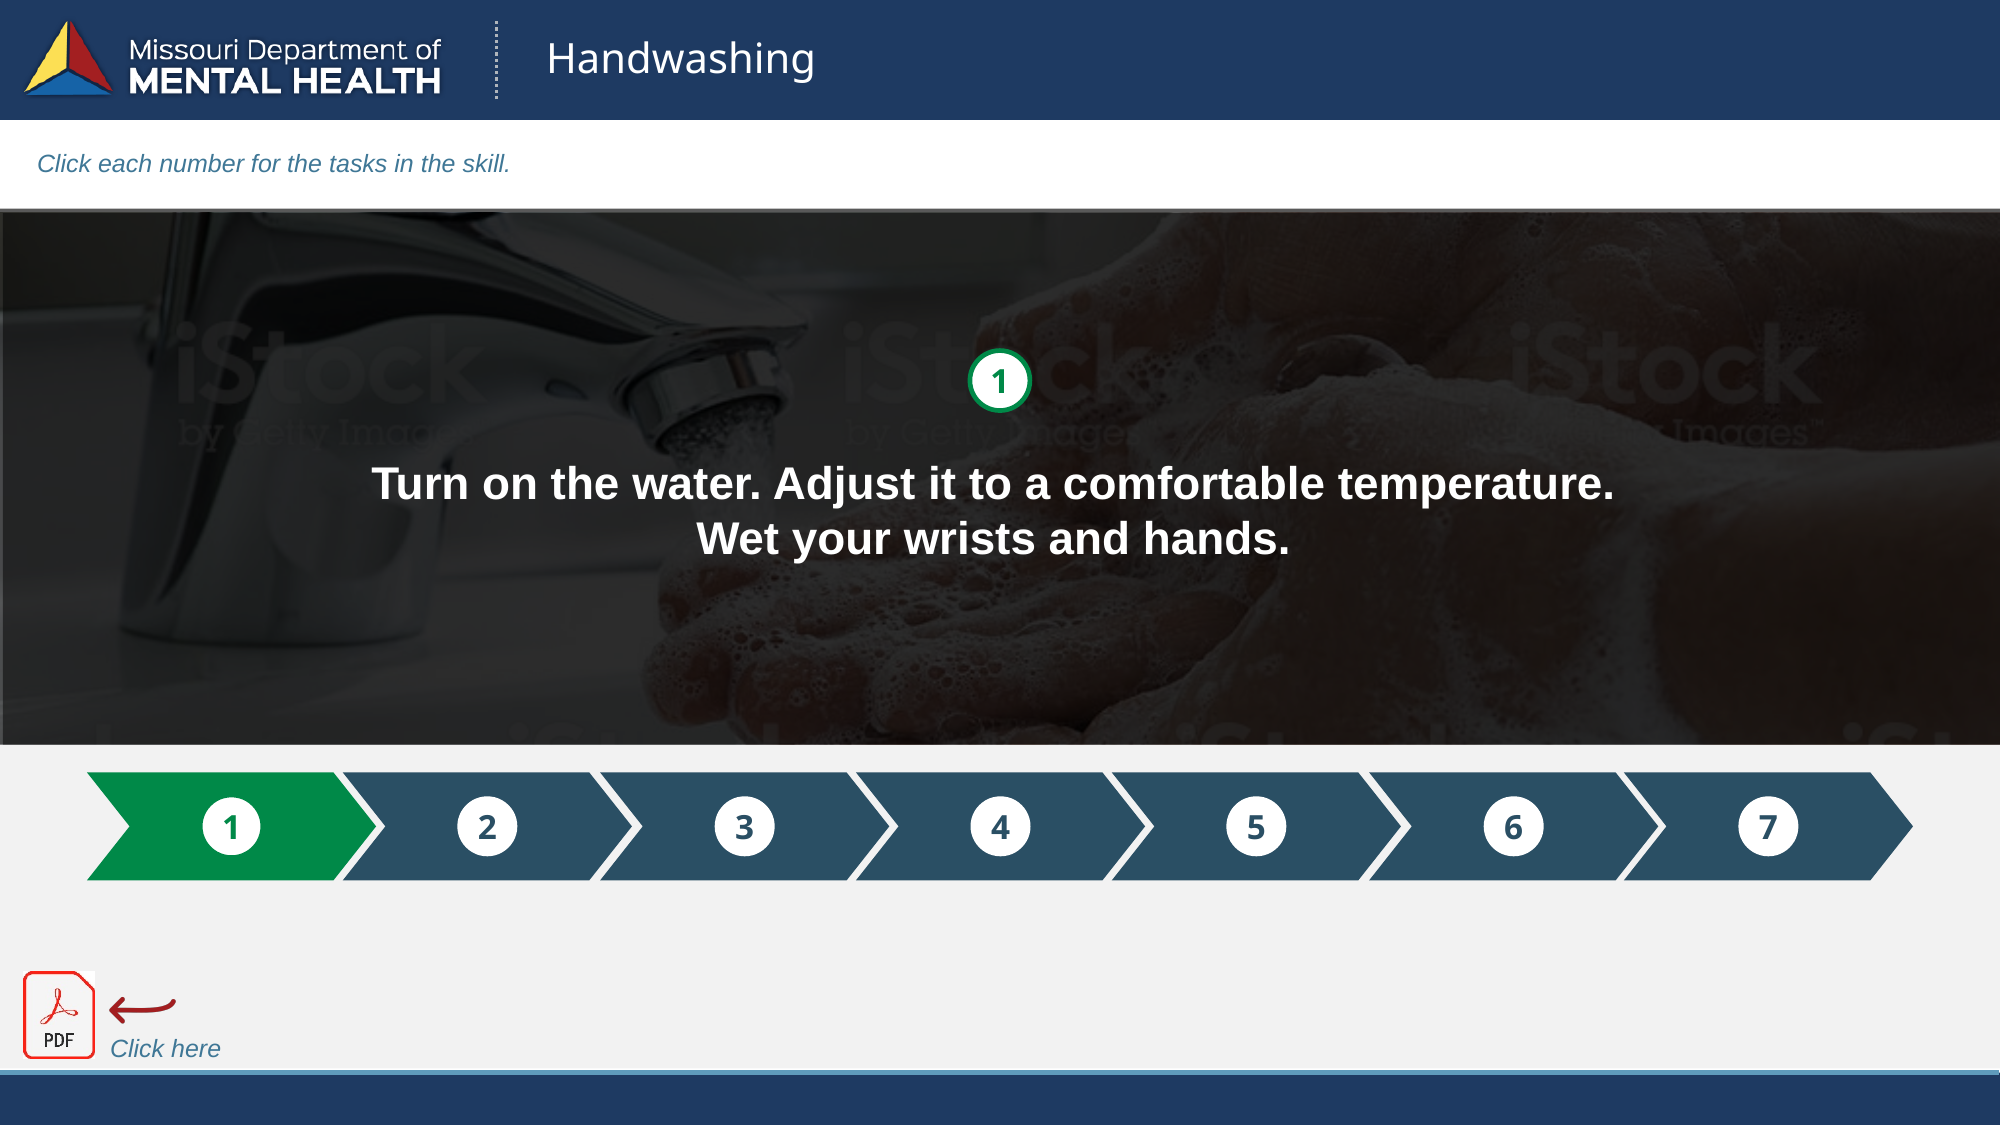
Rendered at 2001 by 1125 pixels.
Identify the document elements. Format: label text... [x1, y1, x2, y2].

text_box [86, 772, 1913, 881]
text_box Click here [95, 1025, 242, 1070]
list Handwashing [531, 18, 1985, 102]
picture [106, 972, 182, 1048]
picture [0, 212, 2000, 749]
text_box Click each number for the tasks in the skill. [22, 140, 1935, 185]
picture [15, 14, 462, 106]
text_box [0, 208, 2000, 212]
picture [23, 971, 95, 1059]
text_box [0, 749, 2000, 1069]
